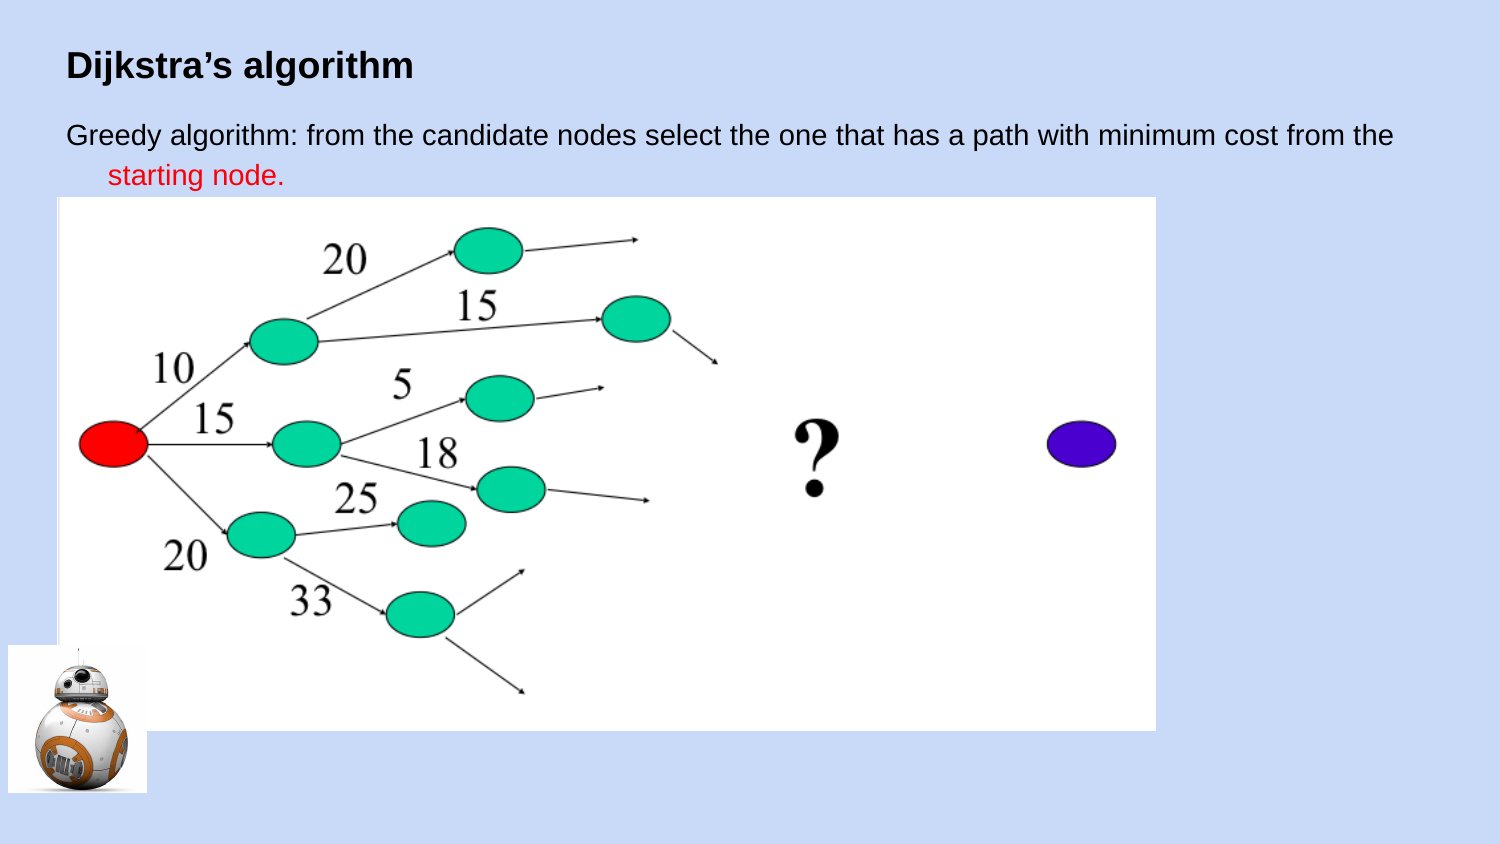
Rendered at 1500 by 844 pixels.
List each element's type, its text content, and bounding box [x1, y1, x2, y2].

picture [8, 197, 1156, 793]
list Greedy algorithm: from the candidate nodes select the one that has a path with minimum cost from the starting node. [51, 96, 1449, 748]
title Dijkstra’s algorithm [51, 25, 1449, 92]
